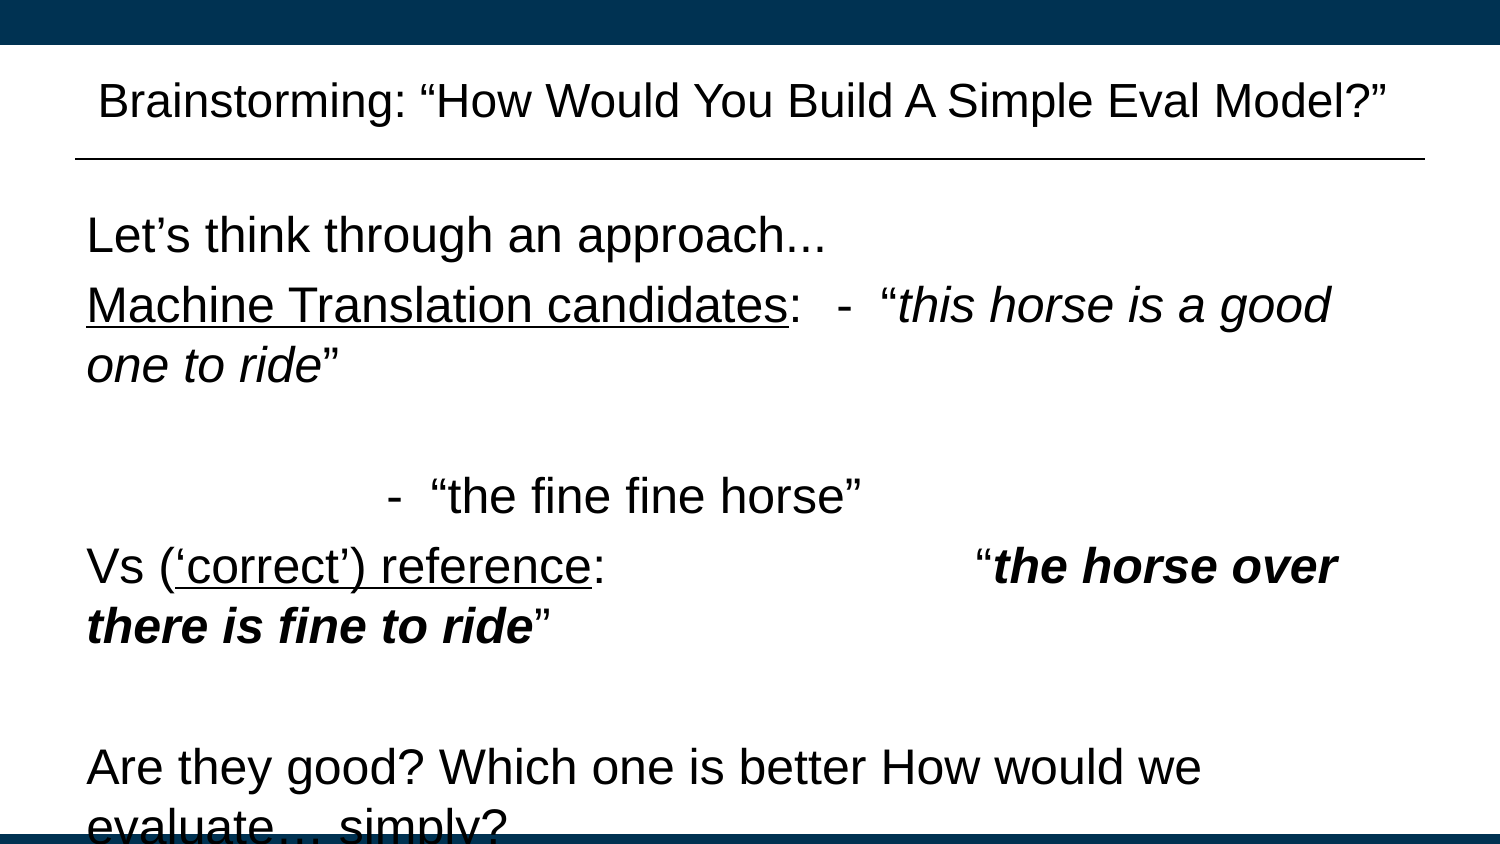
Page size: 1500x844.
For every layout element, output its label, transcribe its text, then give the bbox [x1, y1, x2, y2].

title Brainstorming: “How Would You Build A Simple Eval Model?” [75, 28, 1425, 169]
list Let’s think through an approach... Machine Translation candidates: - “this horse is a good one to ride” - “the fine fine horse” Vs (‘correct’) reference: “the horse over there is fine to ride” Are they good? Which one is better How would we evaluate… simply? ... ... [75, 196, 1425, 754]
